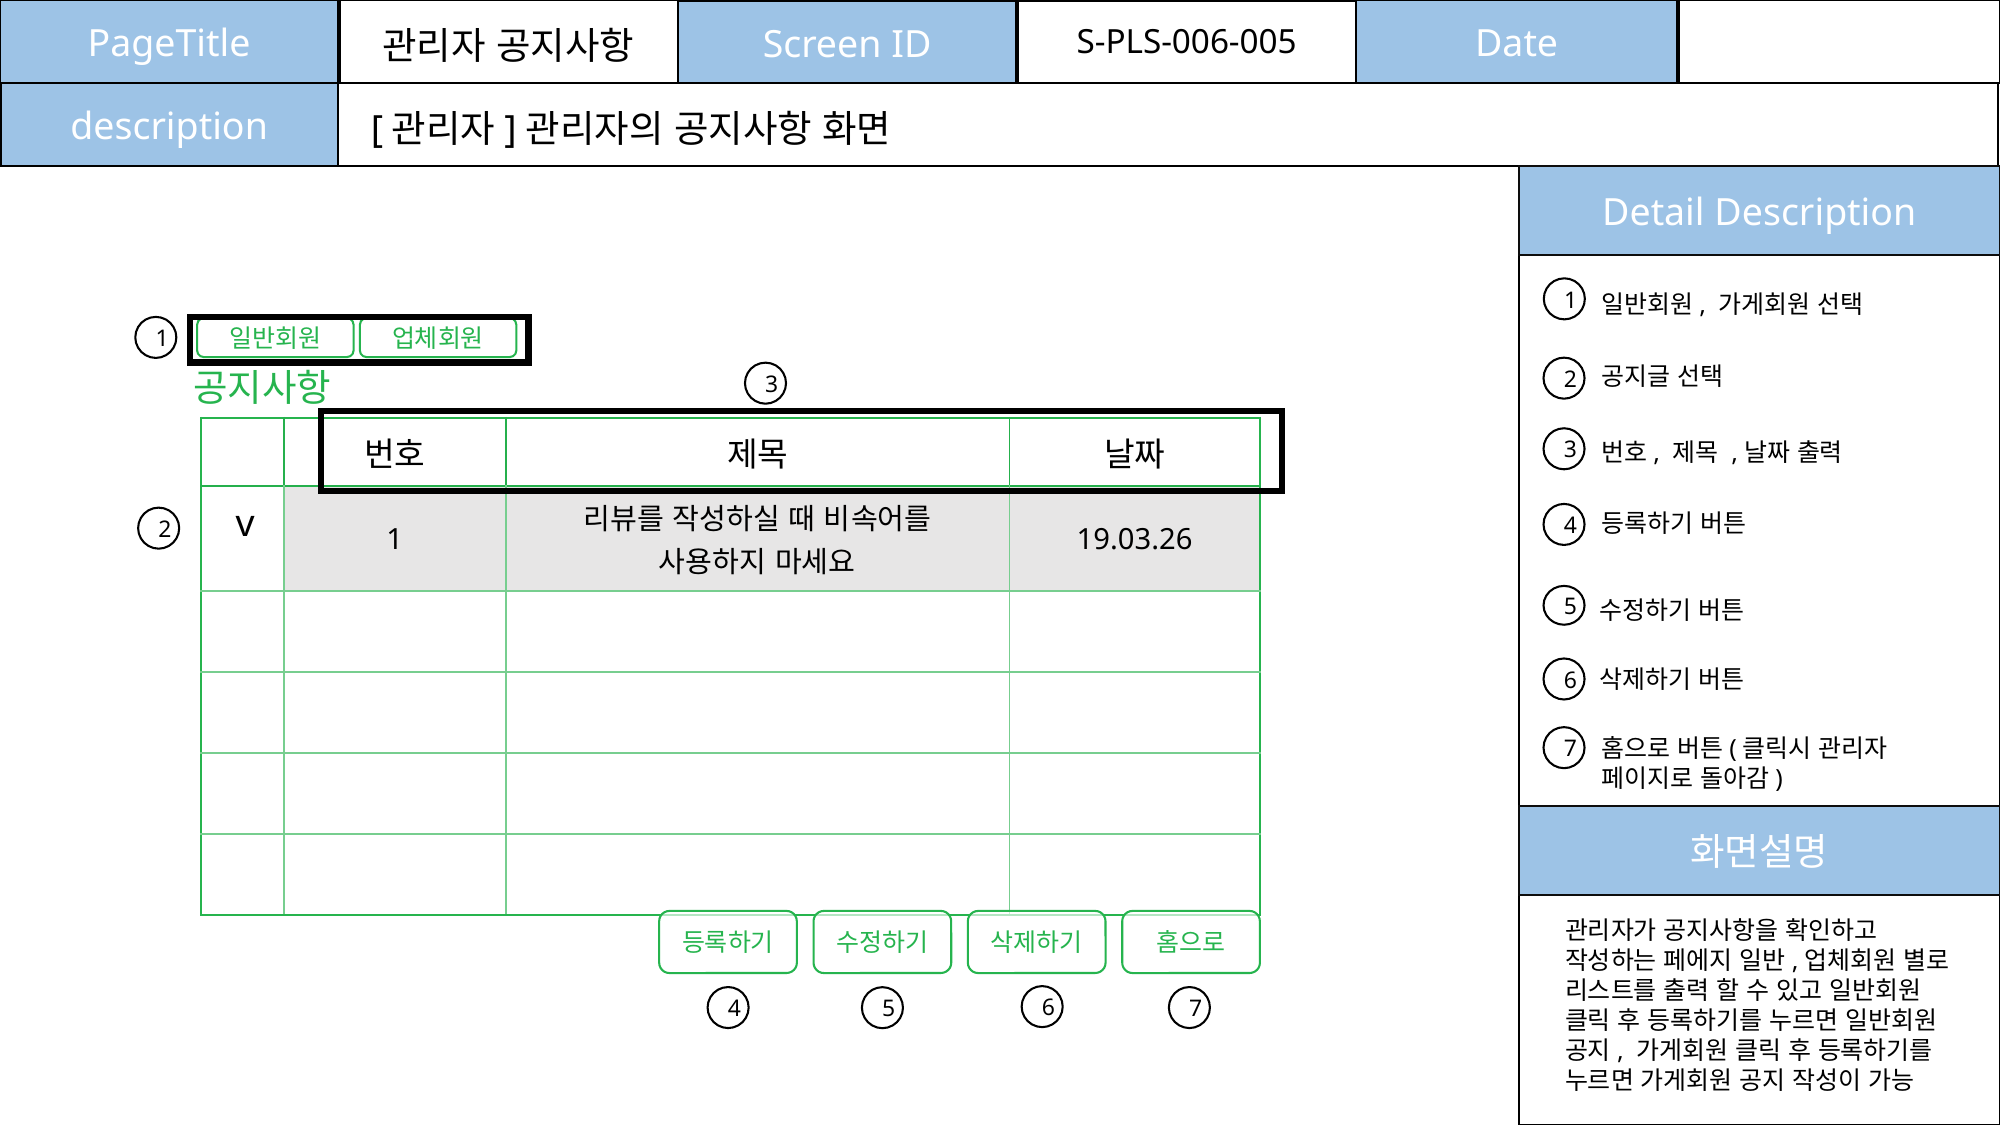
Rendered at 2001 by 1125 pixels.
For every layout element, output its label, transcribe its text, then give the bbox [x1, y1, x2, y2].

text_box [관리자]관리자의 공지사항 화면 [355, 97, 907, 158]
table_cell [202, 835, 283, 914]
text_box 2 [137, 506, 181, 550]
text_box 등록하기 [658, 909, 798, 975]
text_box 6 [1020, 985, 1064, 1029]
table_cell [202, 487, 283, 590]
table_cell [285, 835, 505, 914]
table_cell [507, 835, 1009, 914]
table_cell [507, 592, 1009, 671]
table_cell [1010, 835, 1259, 914]
text_box 공지글 선택 [1586, 353, 1993, 398]
text_box [1518, 256, 2000, 805]
text_box [189, 316, 529, 364]
table_cell [285, 673, 505, 752]
text_box 4 [1542, 502, 1586, 547]
text_box 2 [1542, 356, 1586, 400]
text_box 3 [743, 361, 788, 405]
table_cell [1010, 673, 1259, 752]
text_box 1 [134, 315, 178, 359]
text_box 7 [1167, 986, 1211, 1030]
table_cell 19.03.26 [1010, 492, 1259, 590]
text_box 6 [1542, 657, 1585, 701]
table_cell 리뷰를 작성하실 때 비속어를 사용하지 마세요 [507, 492, 1009, 590]
table_cell [1010, 592, 1259, 671]
text_box Detail Description [1518, 165, 2000, 256]
table_cell [507, 673, 1009, 752]
table_cell [1010, 754, 1259, 833]
text_box [320, 410, 1283, 492]
text_box description [0, 84, 337, 167]
text_box 등록하기 버튼 [1586, 500, 1994, 545]
text_box 4 [706, 986, 750, 1030]
text_box 홈으로 버튼(클릭시 관리자 페이지로 돌아감) [1586, 725, 1993, 800]
text_box 관리자가 공지사항을 확인하고 작성하는 페에지 일반,업체회원 별로 리스트를 출력 할 수 있고 일반회원 클릭 후 등록하기를 누르면 일반회원 공지, 가게회원 클릭 후 등록하기를 누르면 가게회원 공지 작성이 가능 [1550, 907, 1969, 1102]
text_box 번호, 제목 ,날짜 출력 [1586, 428, 1993, 474]
table_header 번호 [285, 419, 320, 485]
table_cell [285, 592, 505, 671]
text_box 5 [1542, 584, 1584, 626]
table_cell [285, 754, 505, 833]
text_box 공지사항 [178, 357, 691, 417]
text_box 삭제하기 버튼 [1585, 656, 1992, 701]
text_box 5 [860, 986, 904, 1030]
text_box v [220, 491, 265, 551]
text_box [1355, 0, 2000, 84]
text_box [1518, 896, 2000, 1125]
text_box 수정하기 [812, 909, 953, 975]
table_cell [507, 754, 1009, 833]
table_cell [202, 673, 283, 752]
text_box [678, 0, 1355, 84]
text_box 1 [1542, 277, 1586, 321]
text_box 일반회원, 가게회원 선택 [1586, 280, 1993, 326]
text_box 수정하기 버튼 [1584, 586, 1991, 632]
text_box 화면설명 [1518, 805, 2000, 896]
text_box [337, 84, 1999, 167]
table_header [202, 419, 283, 485]
table_cell [202, 754, 283, 833]
text_box 3 [1542, 427, 1586, 471]
text_box 홈으로 [1121, 909, 1261, 975]
table_cell 1 [285, 487, 505, 590]
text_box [0, 0, 678, 84]
text_box 삭제하기 [966, 909, 1107, 975]
text_box 7 [1542, 726, 1586, 770]
table_cell [202, 592, 283, 671]
